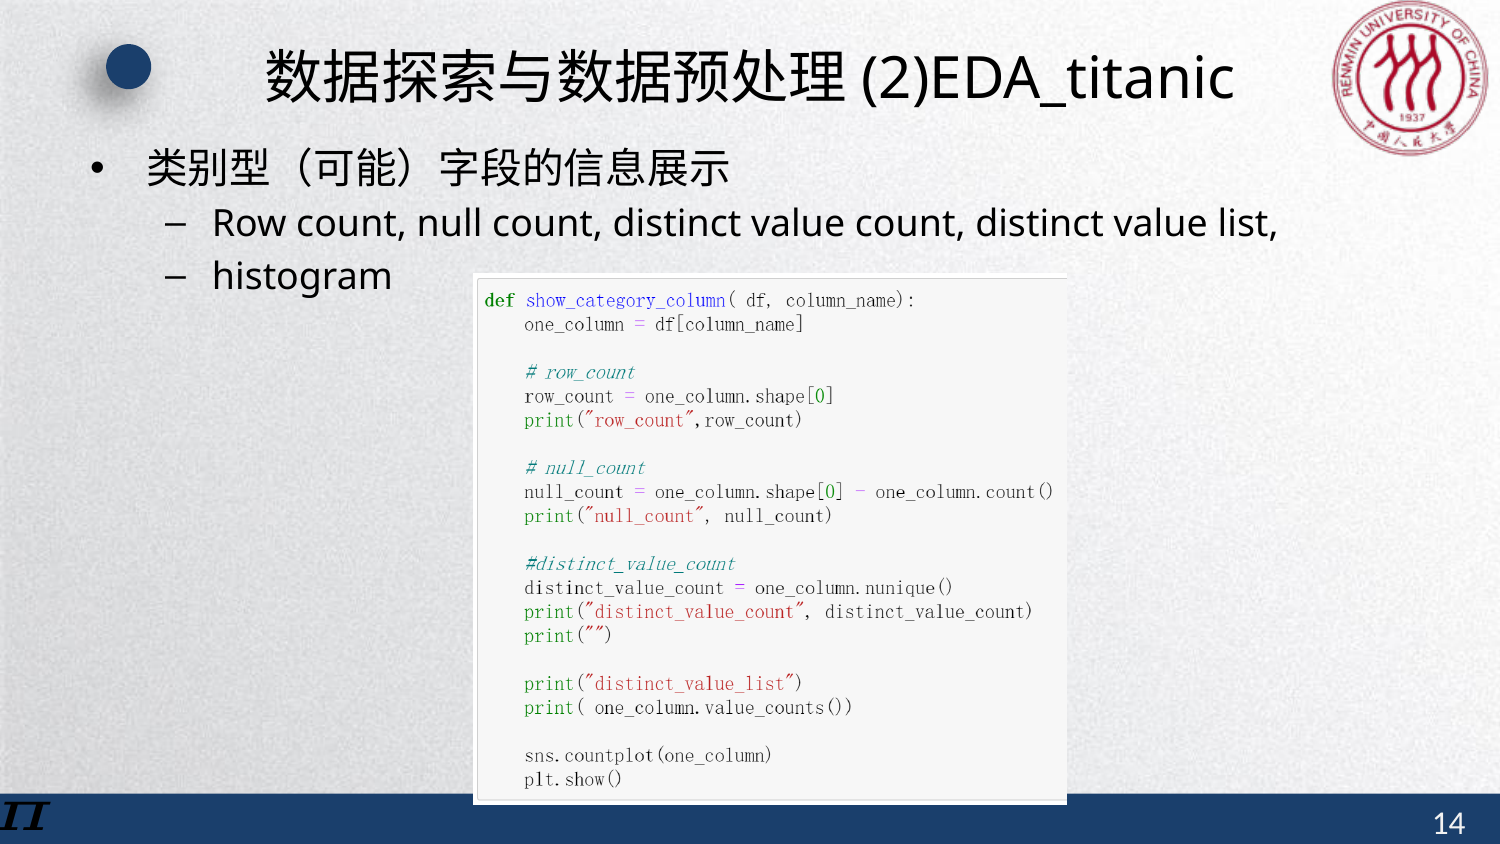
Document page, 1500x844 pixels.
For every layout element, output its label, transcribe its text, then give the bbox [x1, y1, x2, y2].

title 数据探索与数据预处理(2)EDA_titanic [75, 33, 1425, 116]
list 类别型（可能）字段的信息展示 Row count, null count, distinct value count, distinct value list, histogram [75, 134, 1425, 781]
picture [0, 0, 1500, 805]
